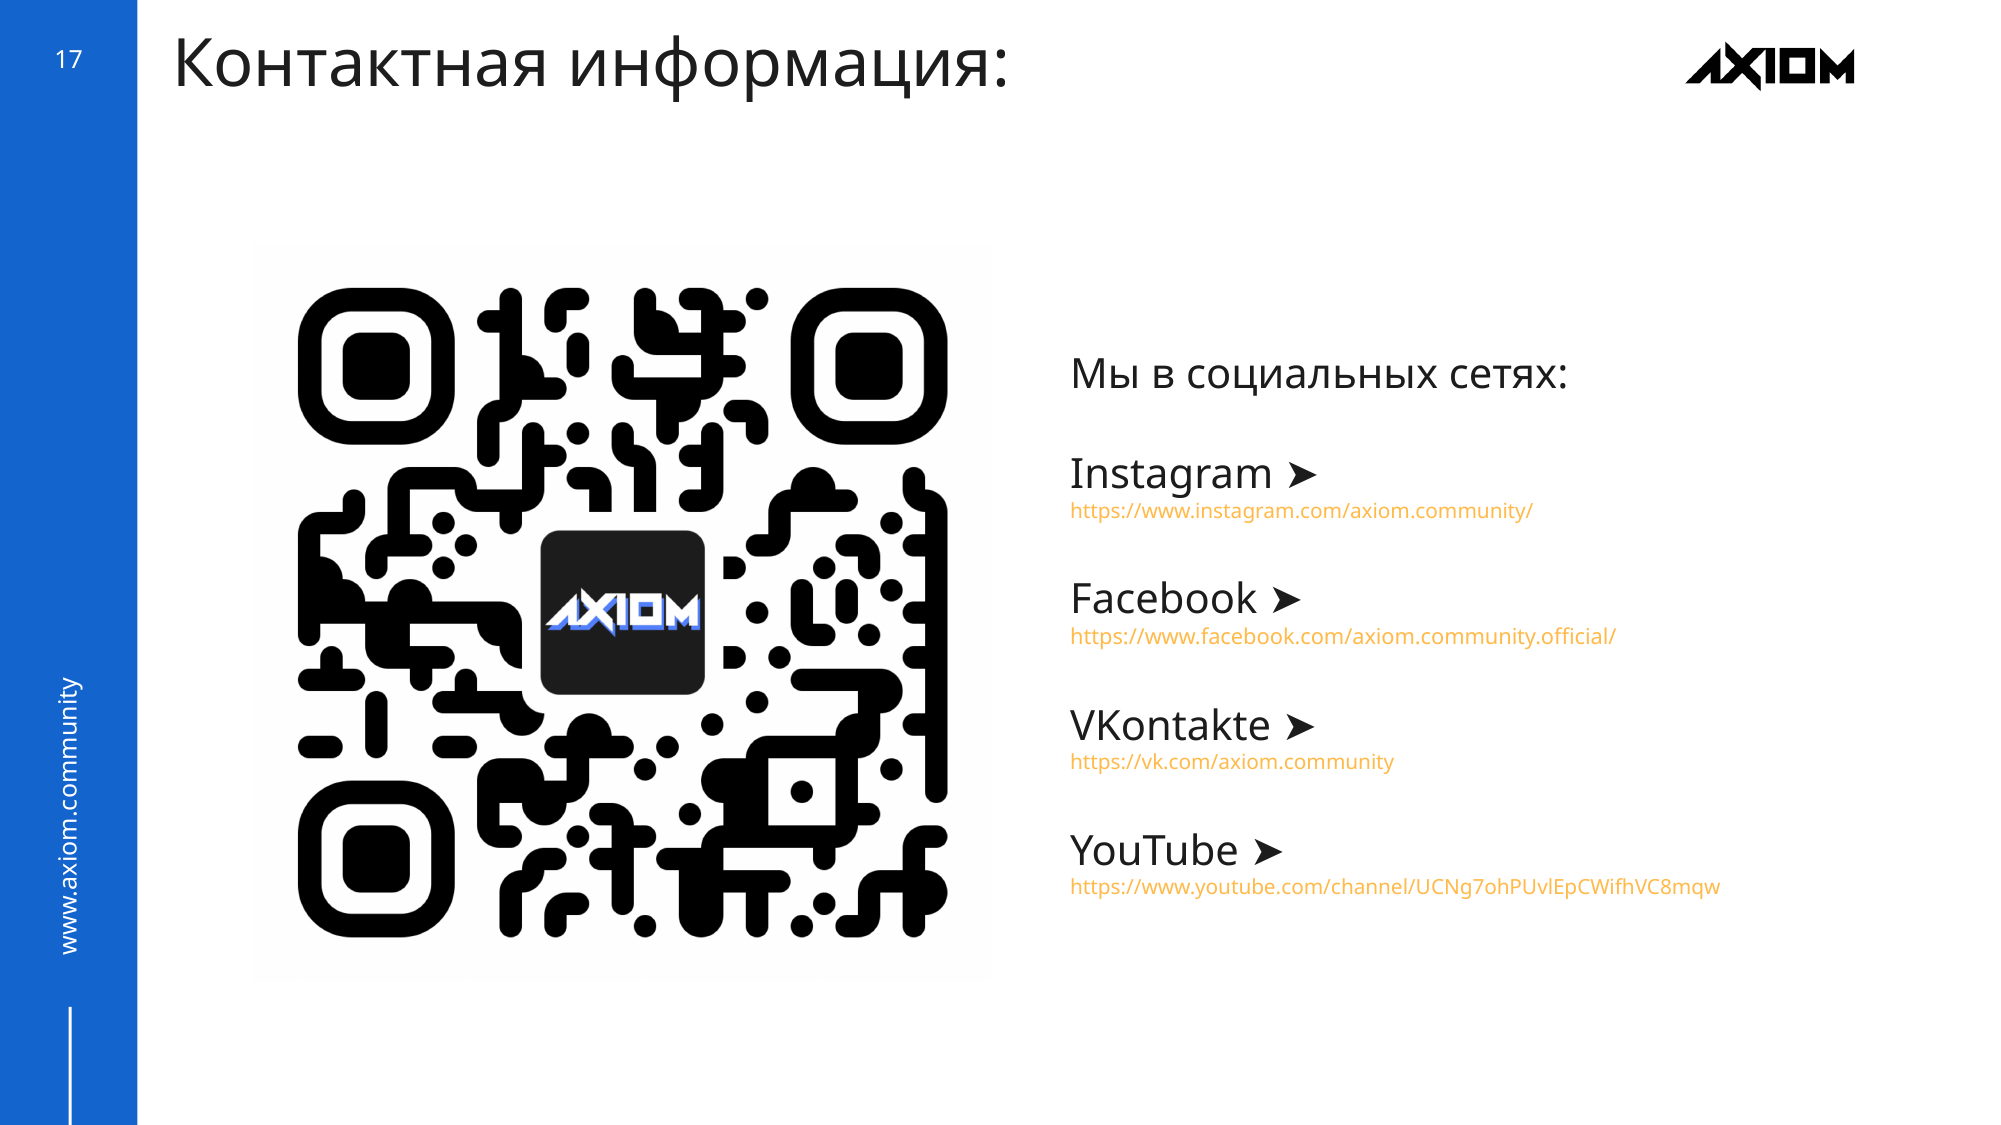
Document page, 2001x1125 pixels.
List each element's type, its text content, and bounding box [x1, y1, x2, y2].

picture [253, 243, 992, 982]
footer www.axiom.community [38, 295, 99, 971]
slide_number 17 [16, 30, 122, 91]
picture [1685, 41, 1855, 91]
